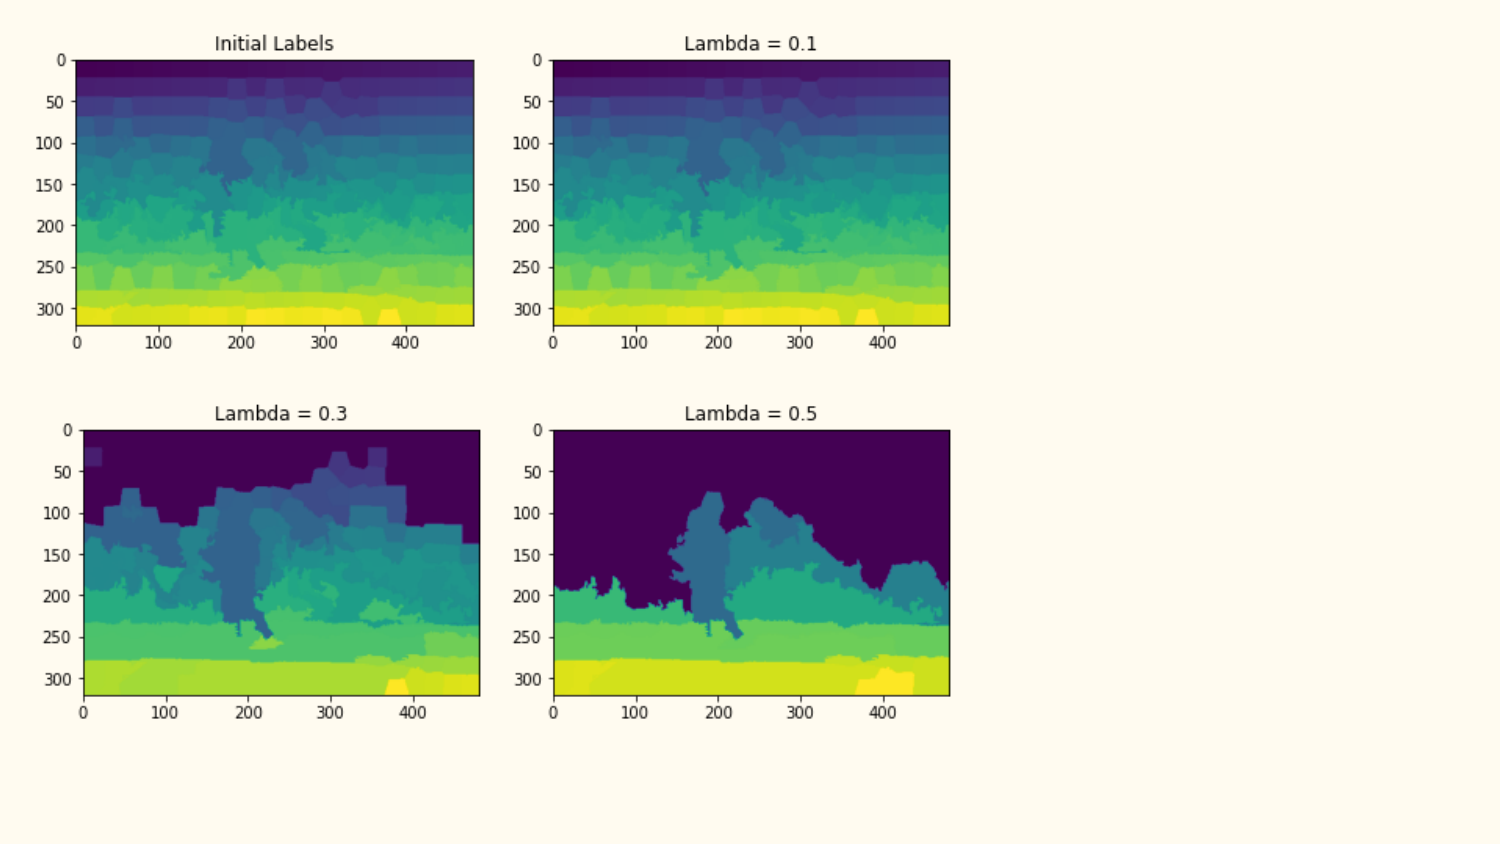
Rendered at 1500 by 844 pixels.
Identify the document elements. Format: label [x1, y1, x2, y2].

picture [24, 24, 960, 363]
picture [24, 394, 491, 733]
picture [506, 394, 960, 733]
